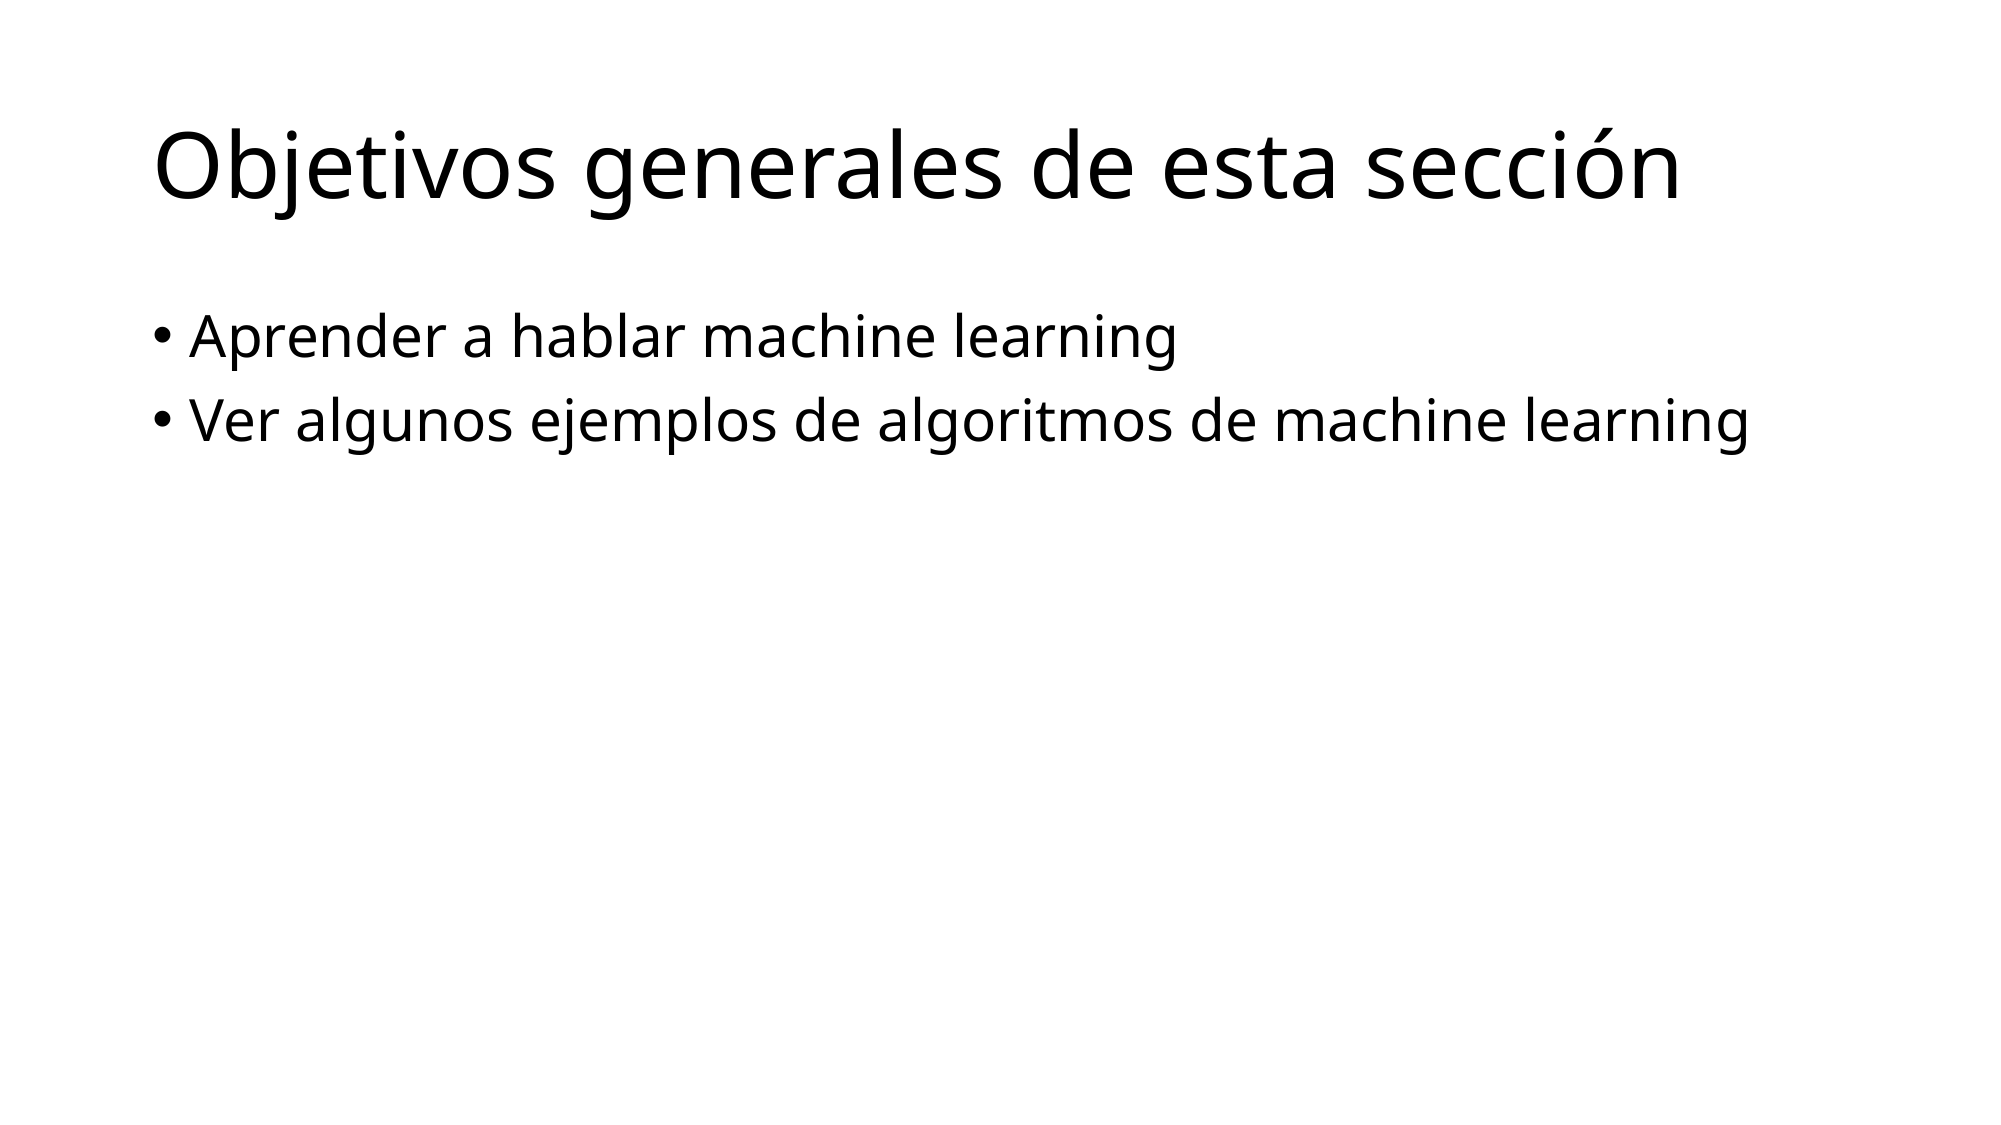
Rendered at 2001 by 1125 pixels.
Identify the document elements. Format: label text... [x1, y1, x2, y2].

list Aprender a hablar machine learning Ver algunos ejemplos de algoritmos de machine learning [137, 299, 1863, 1014]
title Objetivos generales de esta sección [137, 59, 1863, 278]
